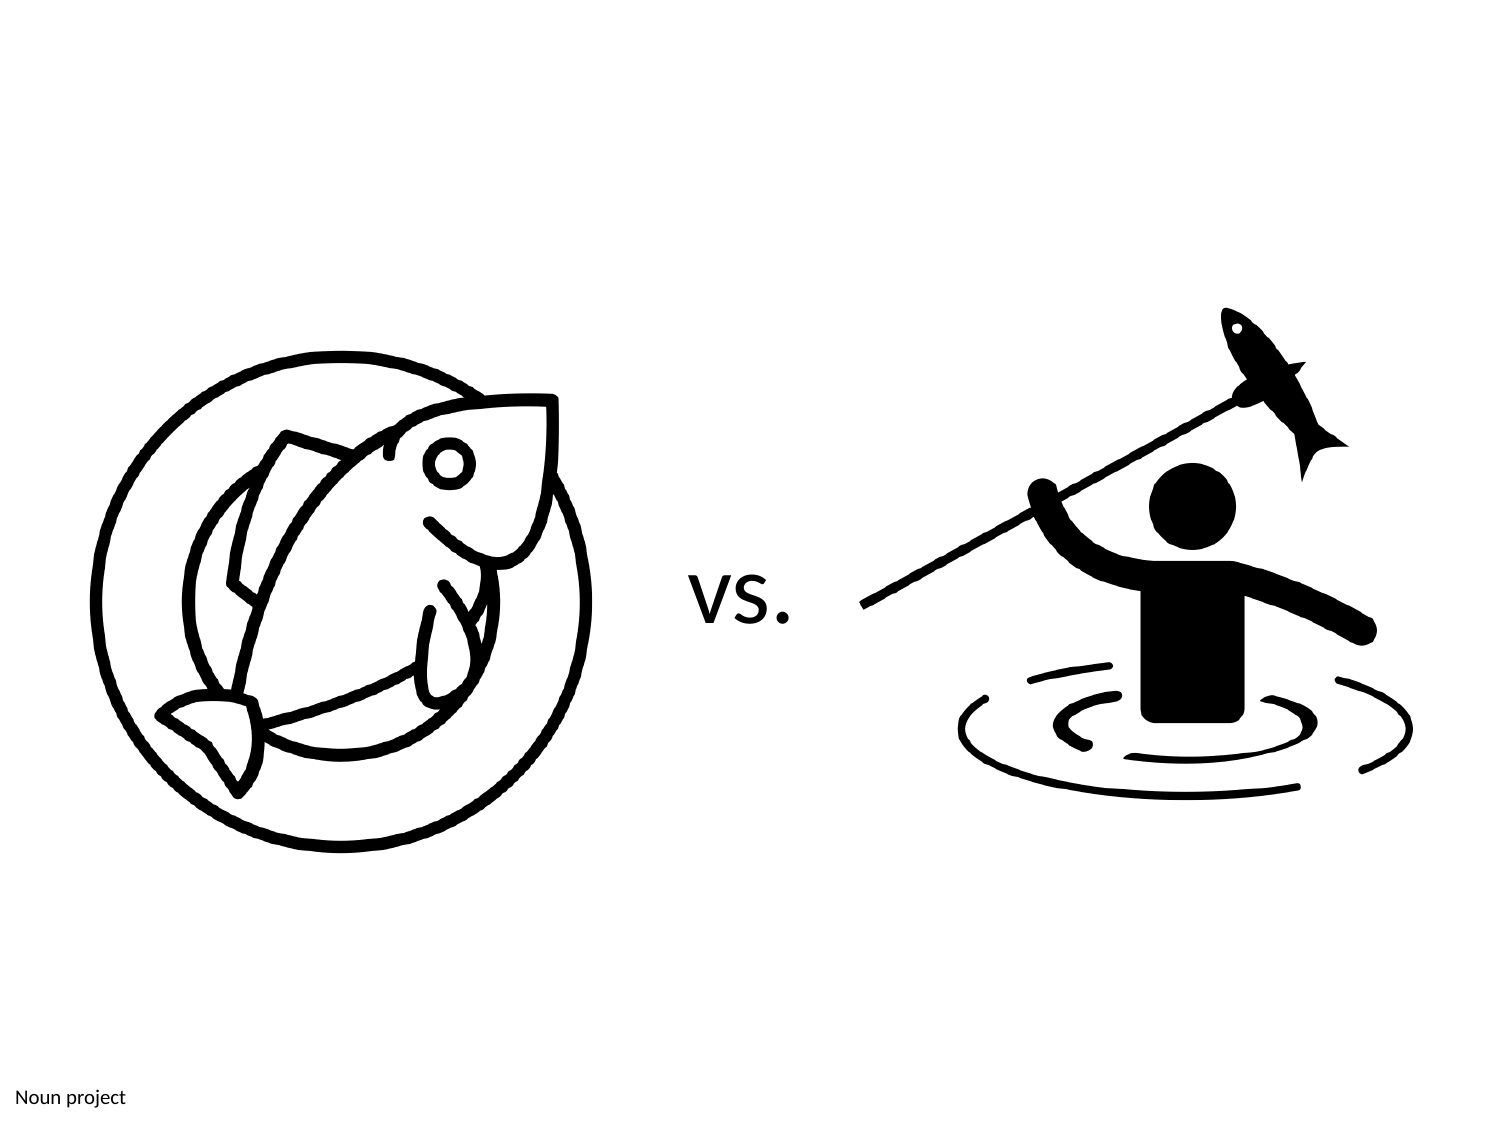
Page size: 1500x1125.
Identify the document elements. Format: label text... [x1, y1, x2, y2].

picture [42, 346, 638, 861]
picture [812, 276, 1459, 821]
text_box vs. [651, 508, 812, 699]
text_box Noun project [0, 1069, 157, 1125]
